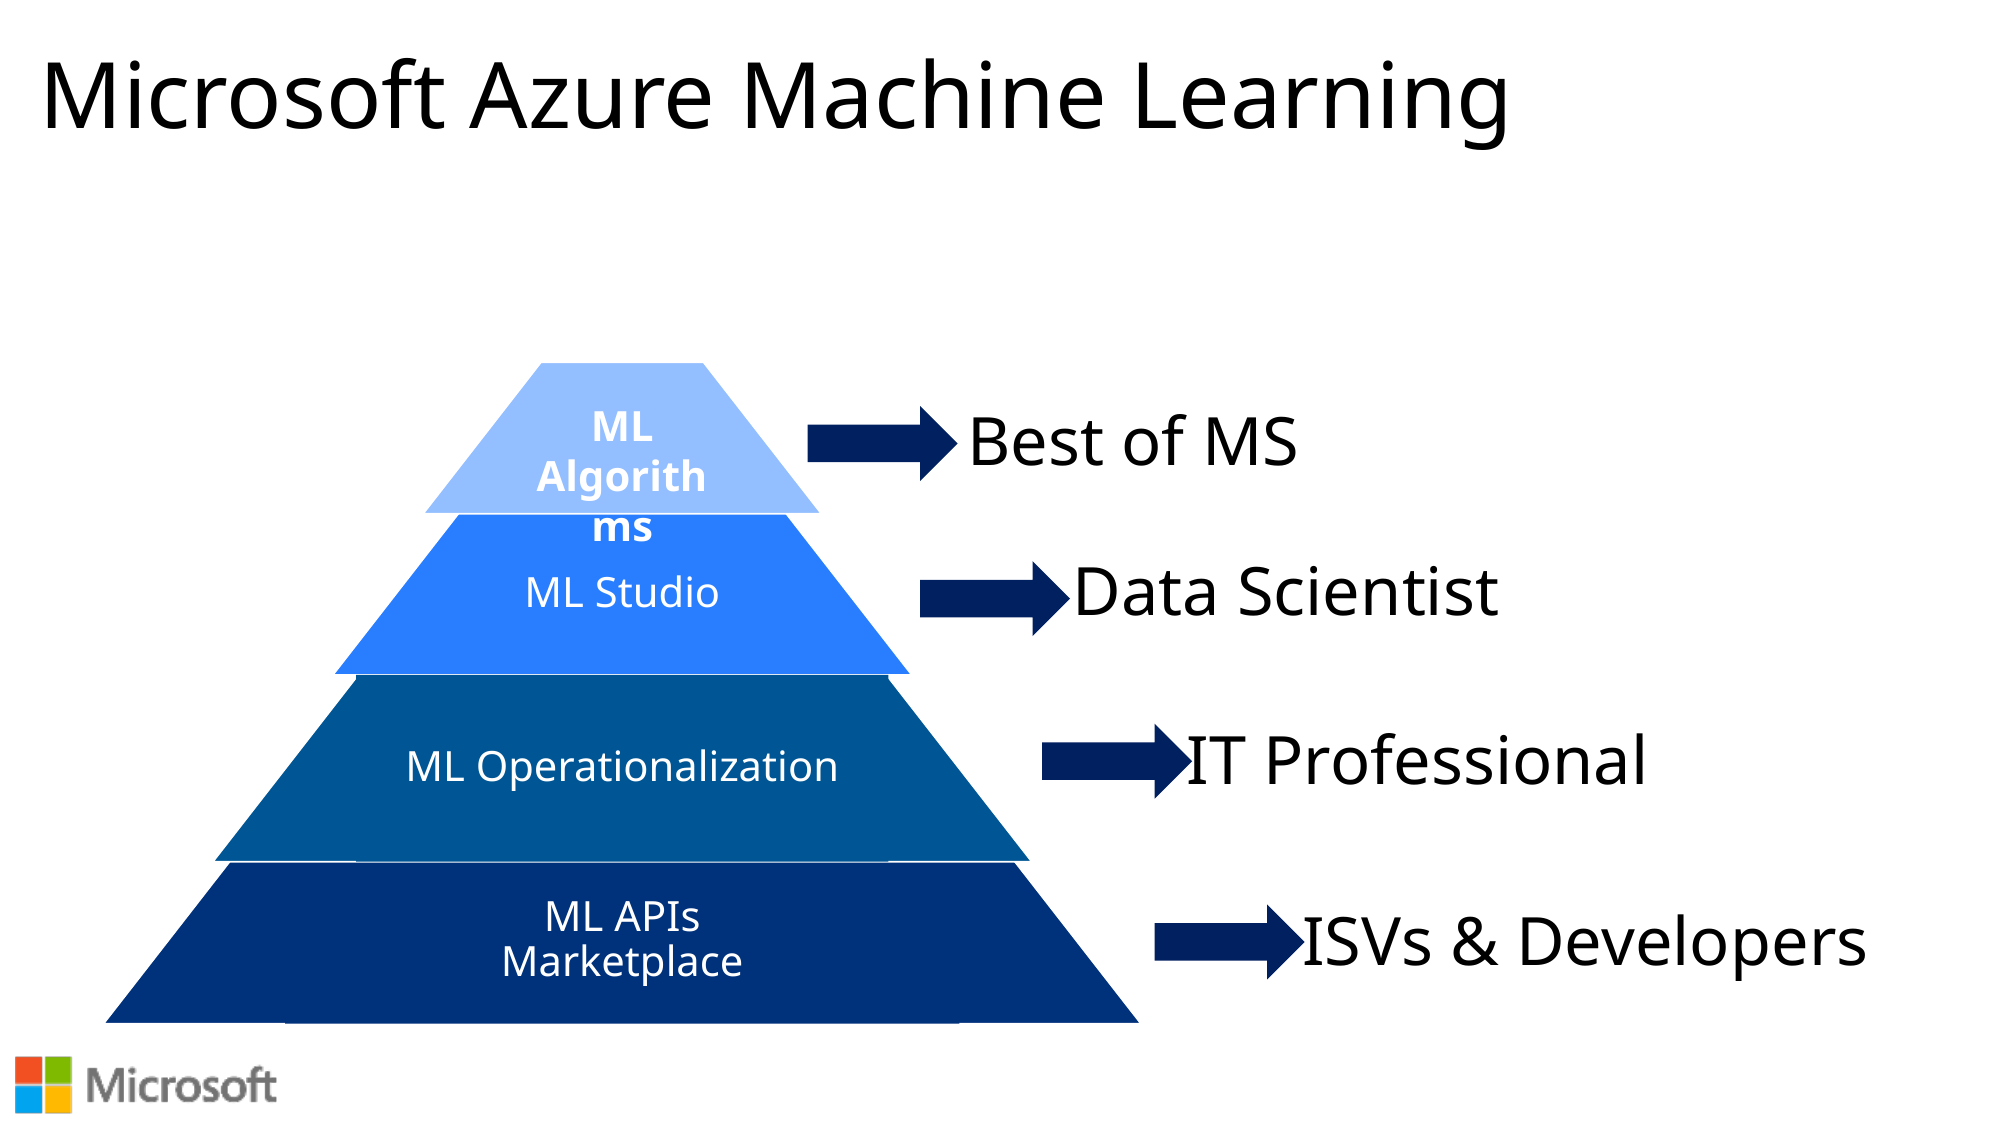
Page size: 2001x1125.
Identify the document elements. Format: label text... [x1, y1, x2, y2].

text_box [920, 548, 1476, 637]
text_box [423, 362, 822, 512]
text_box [212, 674, 1032, 862]
title Microsoft Azure Machine Learning [24, 28, 1975, 169]
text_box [1042, 717, 1619, 799]
picture [14, 1054, 278, 1115]
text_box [103, 857, 1141, 1024]
text_box ISVs & Developers [1302, 898, 1870, 979]
text_box [1154, 904, 1302, 980]
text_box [807, 398, 1283, 481]
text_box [332, 512, 912, 674]
